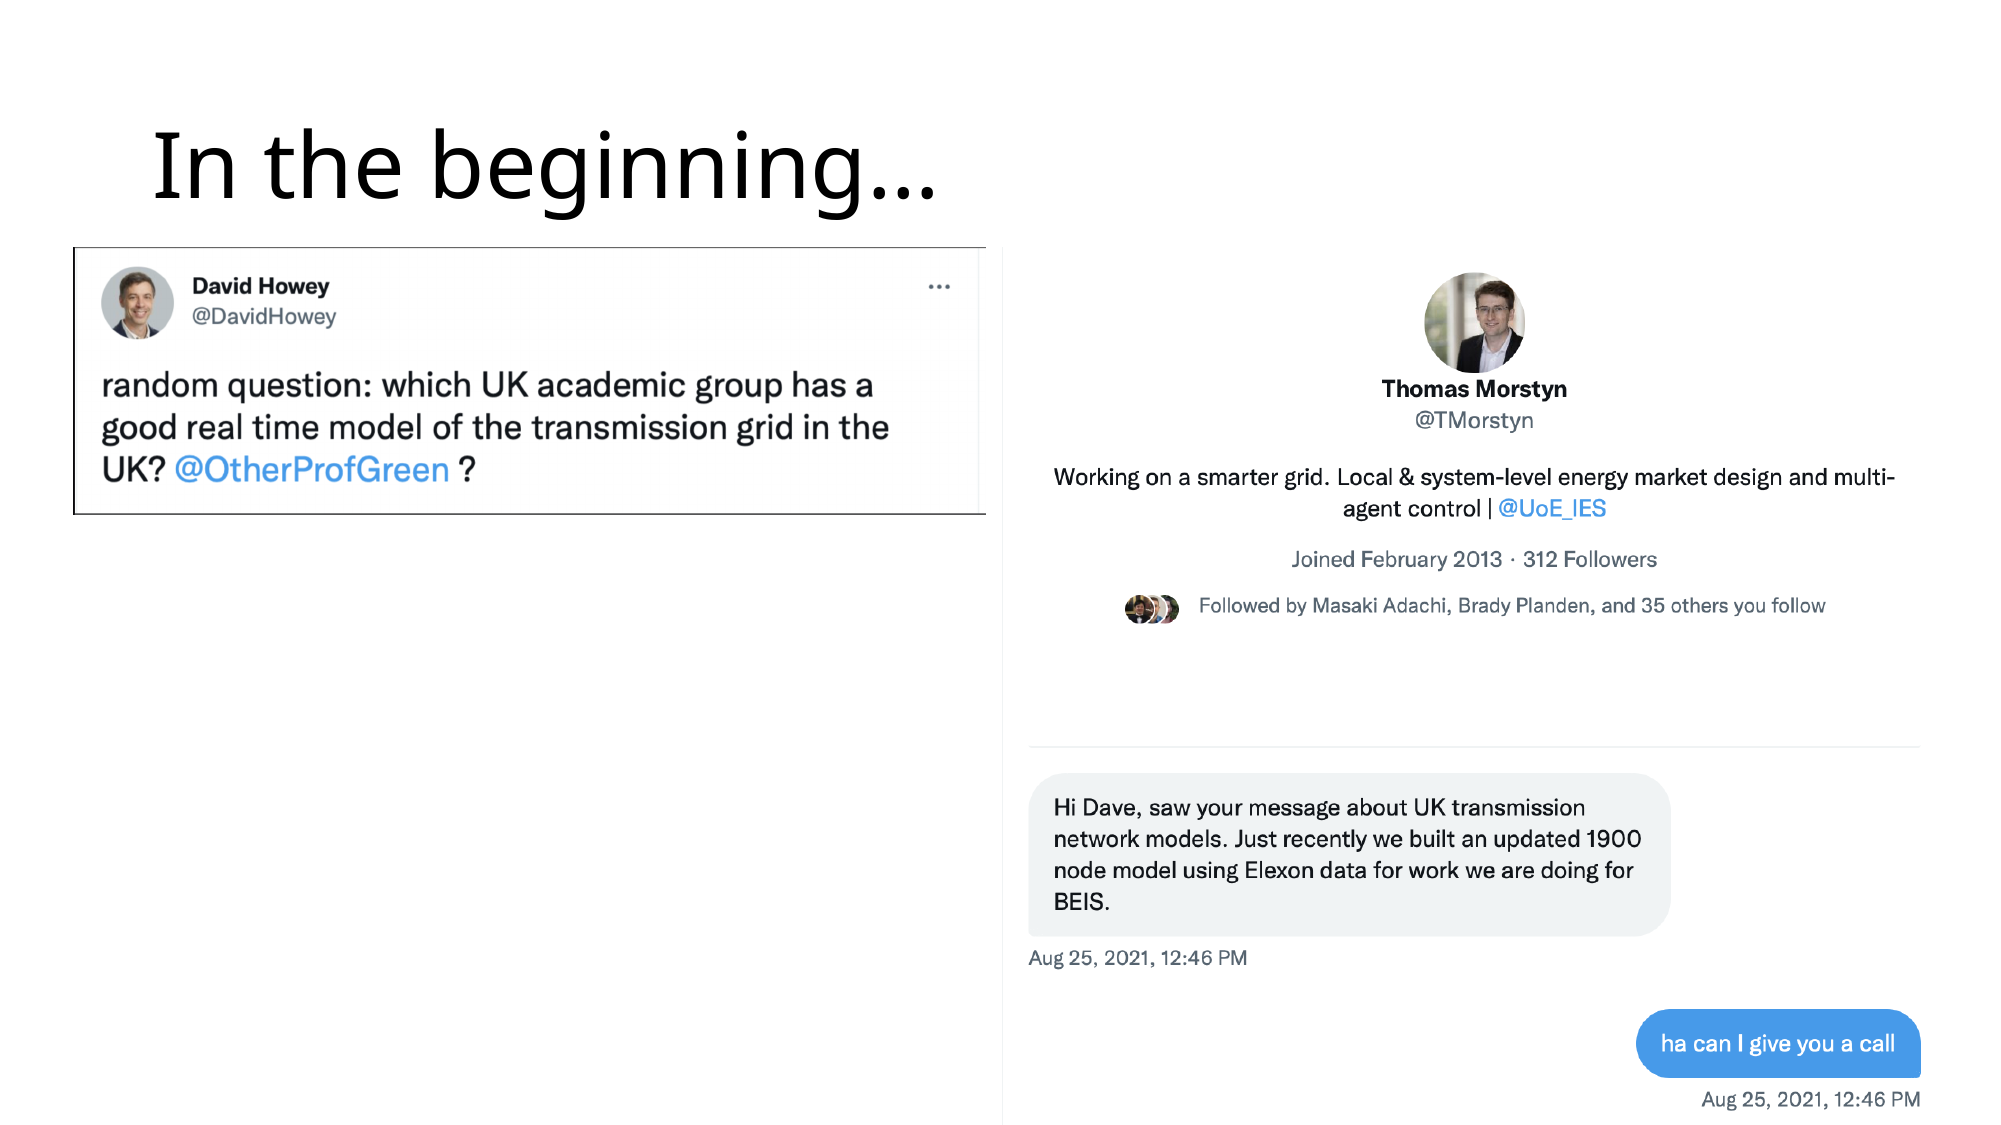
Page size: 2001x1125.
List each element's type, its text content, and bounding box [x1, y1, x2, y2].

title In the beginning… [137, 59, 1863, 278]
picture [999, 247, 1942, 1125]
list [73, 247, 986, 515]
